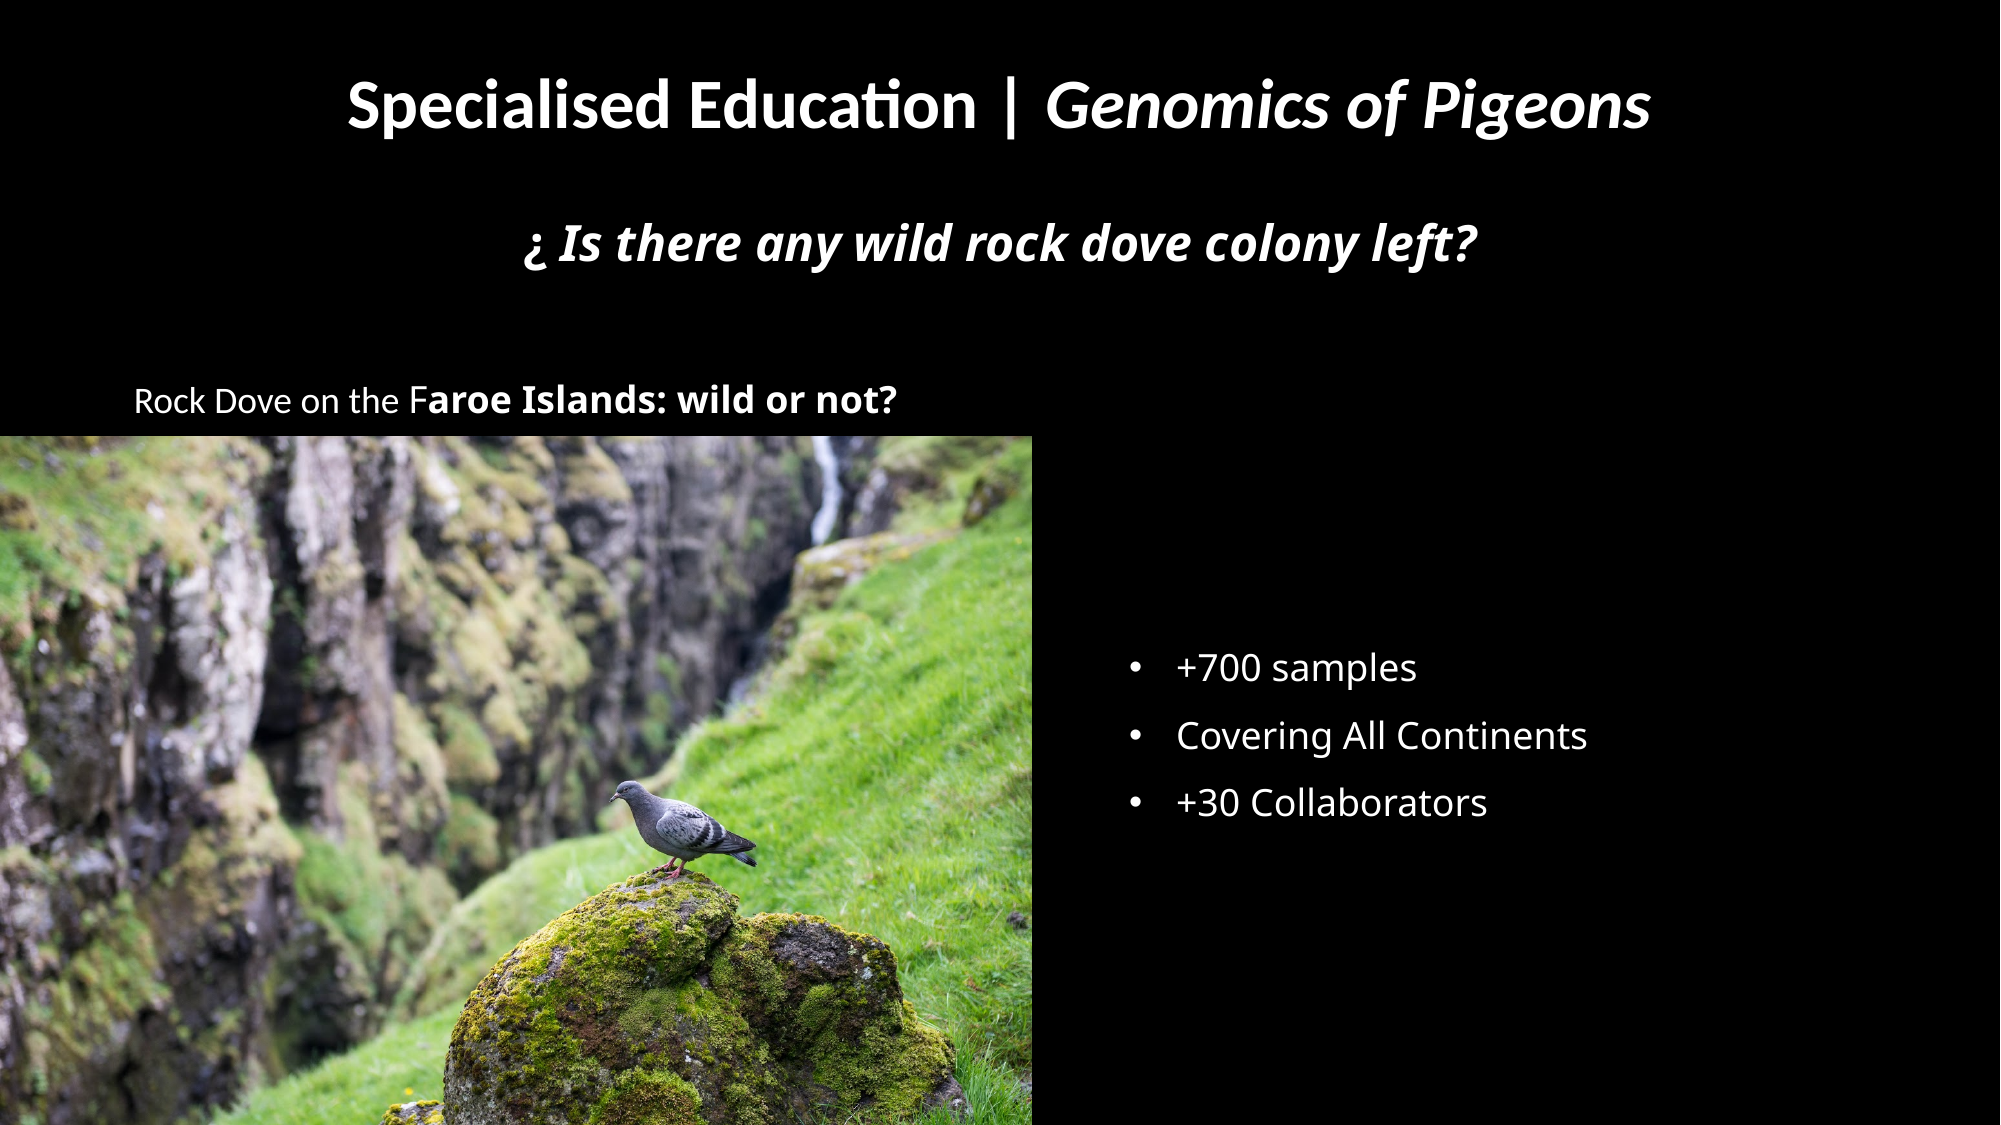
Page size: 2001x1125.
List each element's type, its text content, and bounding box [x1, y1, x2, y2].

text_box +700 samples Covering All Continents +30 Collaborators [1114, 614, 2000, 832]
picture [0, 436, 1032, 1125]
text_box Rock Dove on the Faroe Islands: wild or not? [0, 368, 1032, 429]
subtitle Specialised Education | Genomics of Pigeons [0, 0, 2000, 158]
text_box ¿ Is there any wild rock dove colony left? [0, 204, 2000, 279]
